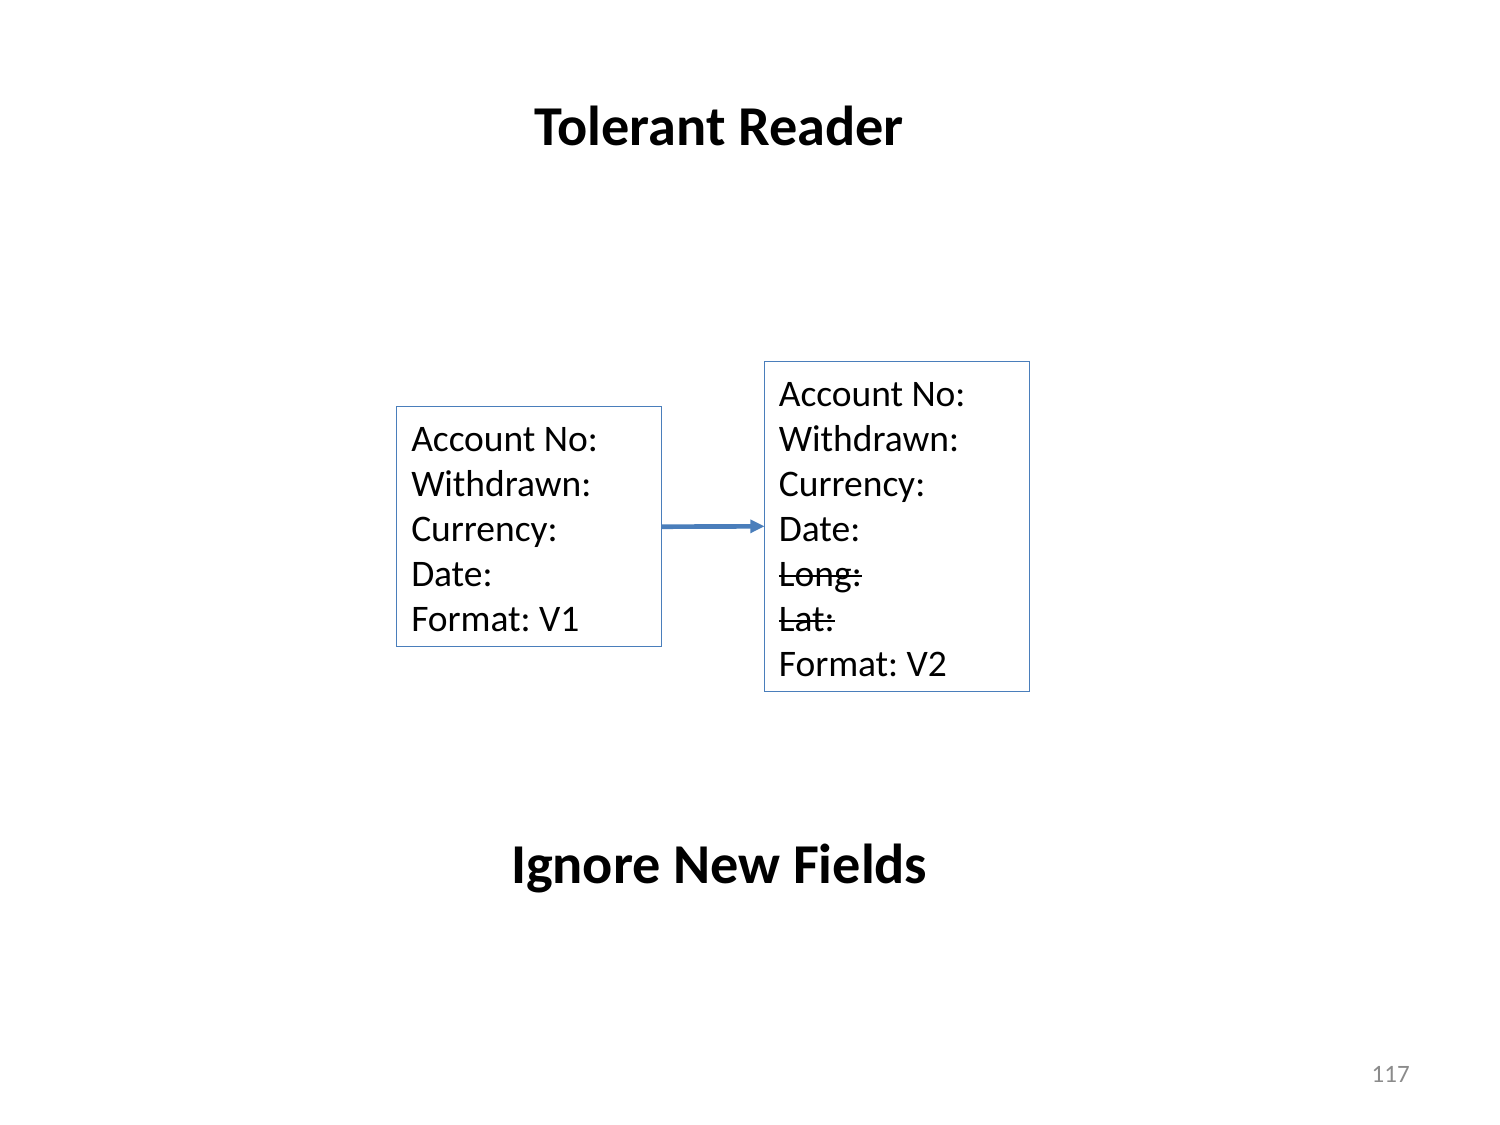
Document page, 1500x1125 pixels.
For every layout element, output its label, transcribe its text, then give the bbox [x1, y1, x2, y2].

text_box Ignore New Fields [439, 819, 999, 902]
text_box Tolerant Reader [439, 82, 999, 165]
slide_number 117 [1074, 1042, 1425, 1103]
text_box Account No: Withdrawn: Currency: Date: Long: Lat: Format: V2 [764, 361, 1030, 692]
text_box Account No: Withdrawn: Currency: Date: Format: V1 [396, 406, 662, 647]
